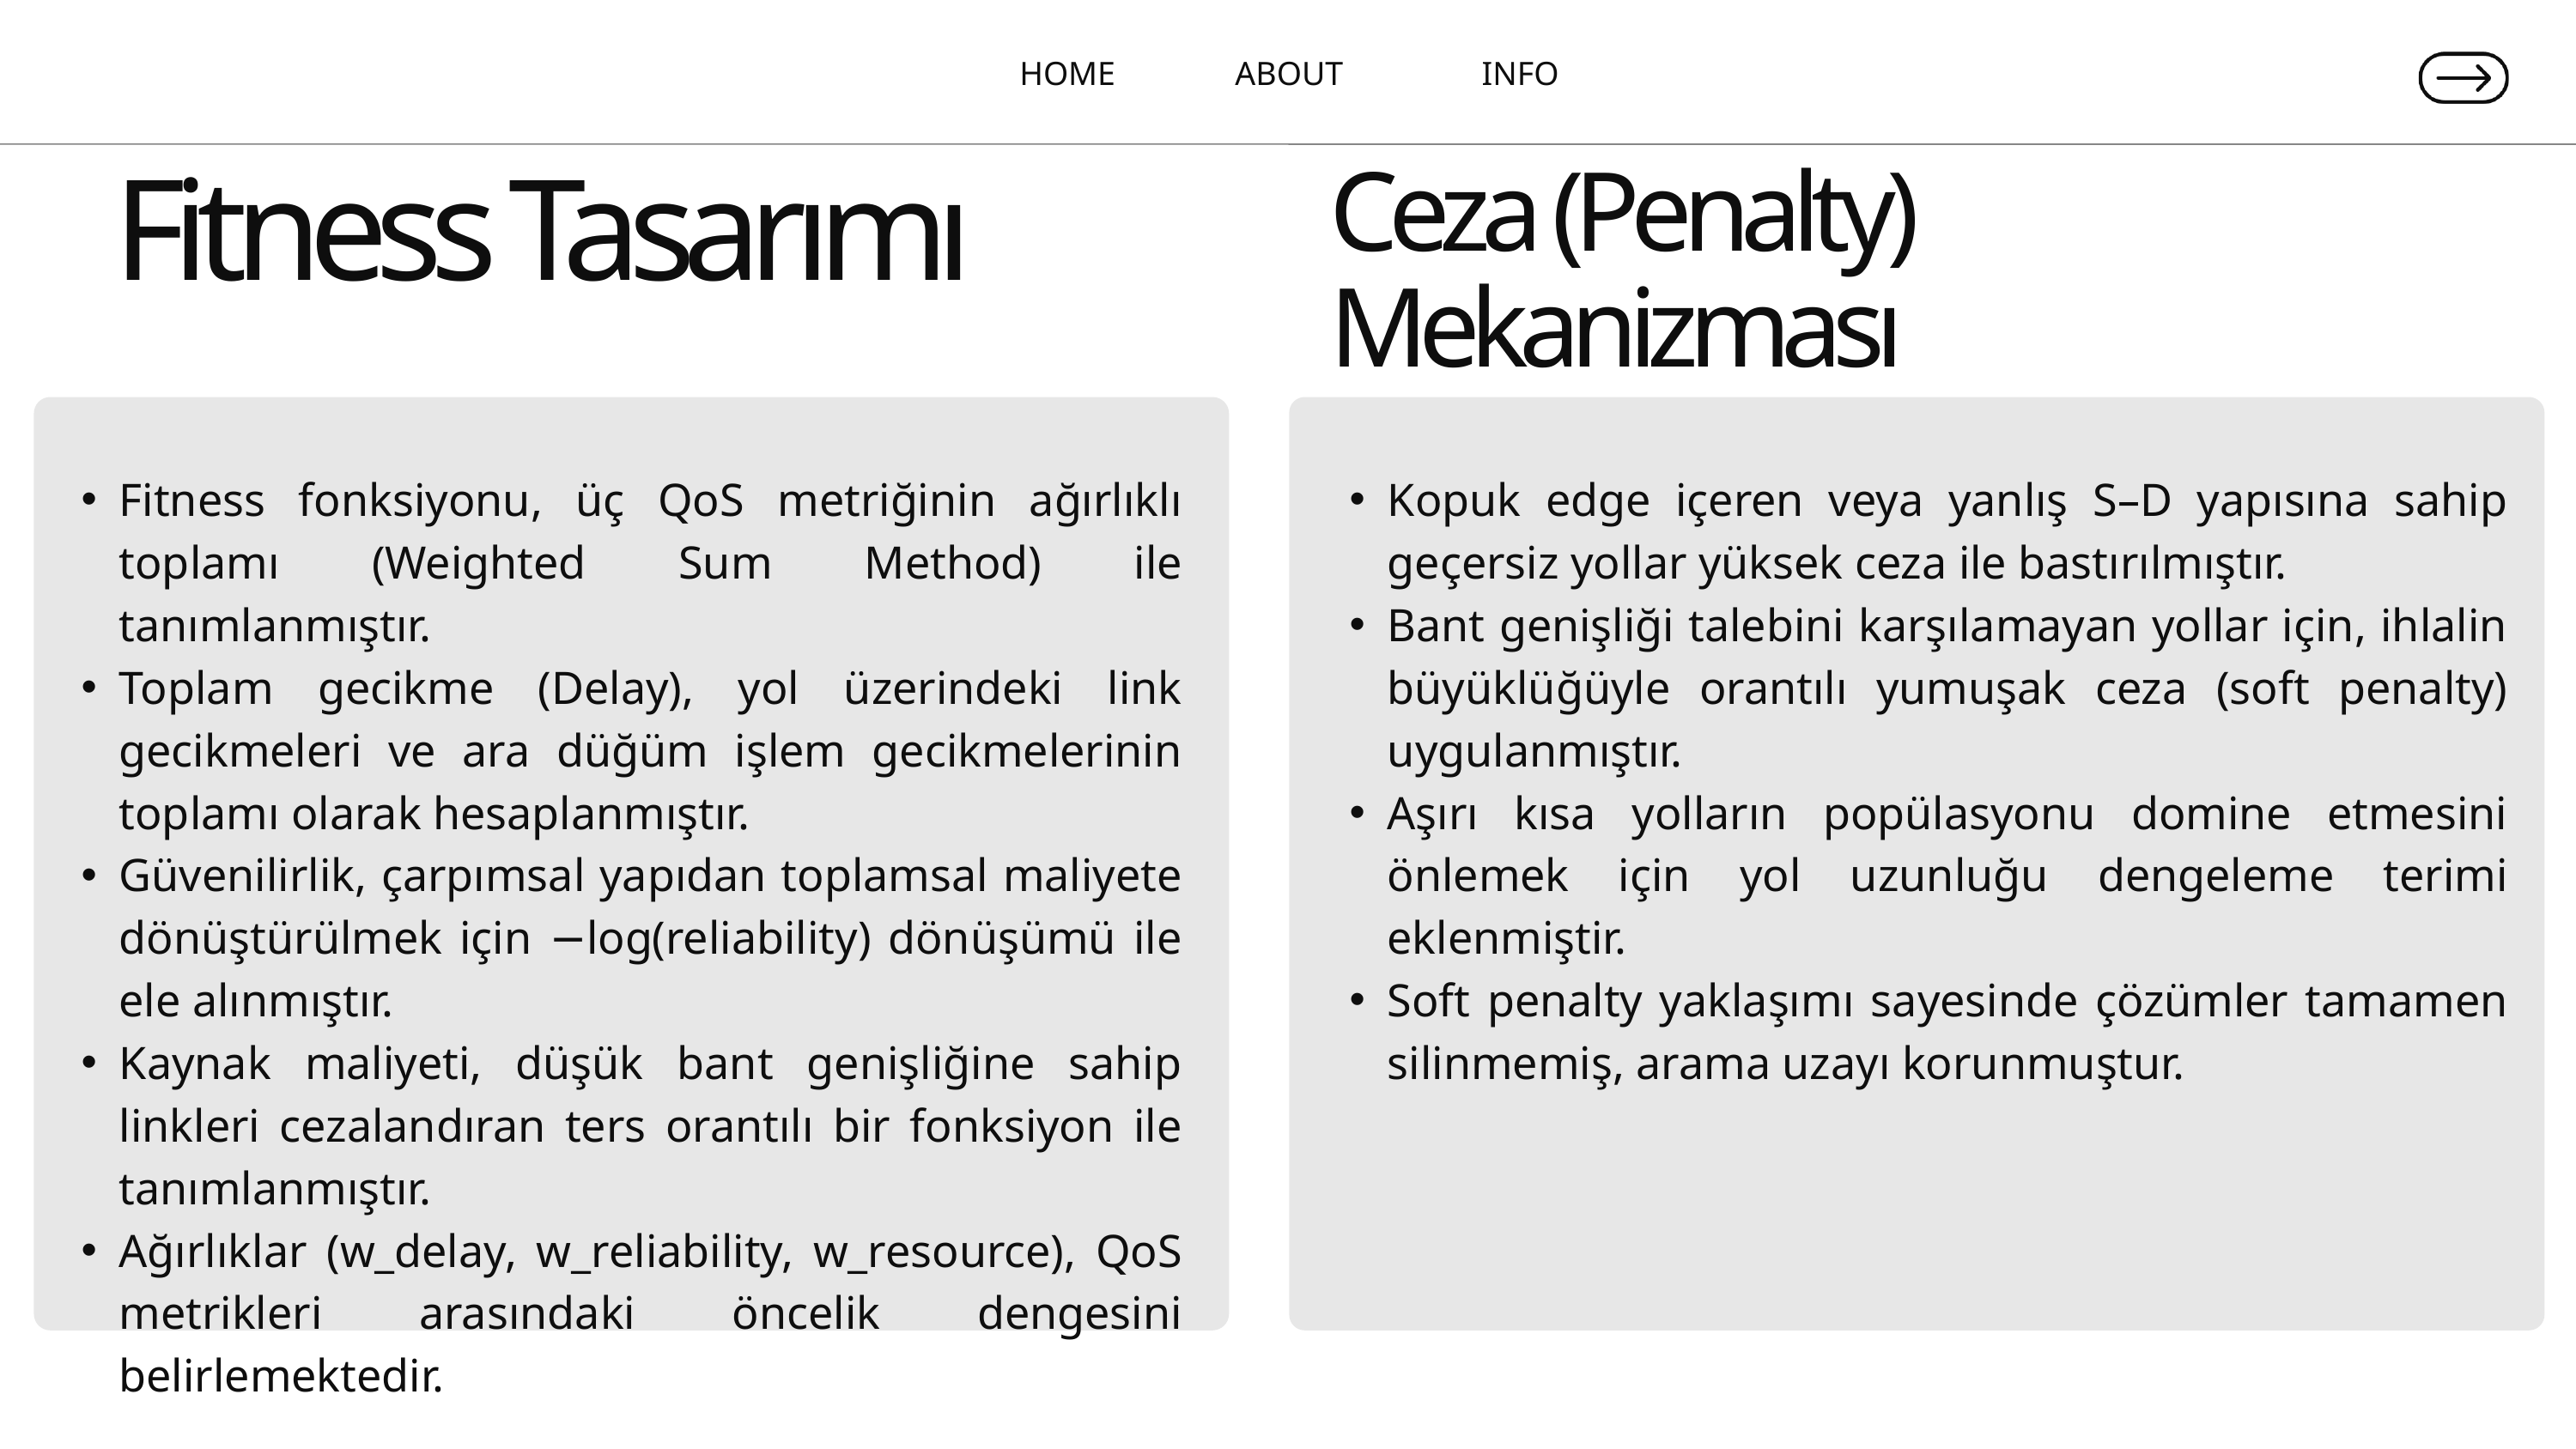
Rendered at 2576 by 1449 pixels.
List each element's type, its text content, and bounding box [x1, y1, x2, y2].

text_box HOME [1019, 46, 1169, 93]
text_box INFO [1410, 46, 1559, 93]
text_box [33, 397, 1230, 1331]
text_box Fitness Tasarımı [113, 160, 1215, 309]
text_box Ceza (Penalty) Mekanizması [1329, 157, 2432, 395]
text_box Fitness fonksiyonu, üç QoS metriğinin ağırlıklı toplamı (Weighted Sum Method) ile tanımlanmıştır. Toplam gecikme (Delay), yol üzerindeki link gecikmeleri ve ara düğüm işlem gecikmelerinin toplamı olarak hesaplanmıştır. Güvenilirlik, çarpımsal yapıdan toplamsal maliyete dönüştürülmek için −log(reliability) dönüşümü ile ele alınmıştır. Kaynak maliyeti, düşük bant genişliğine sahip linkleri cezalandıran ters orantılı bir fonksiyon ile tanımlanmıştır. Ağırlıklar (w_delay, w_reliability, w_resource), QoS metrikleri arasındaki öncelik dengesini belirlemektedir. [43, 1337, 1183, 1449]
text_box ABOUT [1214, 46, 1364, 93]
text_box [2418, 52, 2509, 104]
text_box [1289, 397, 2545, 1331]
